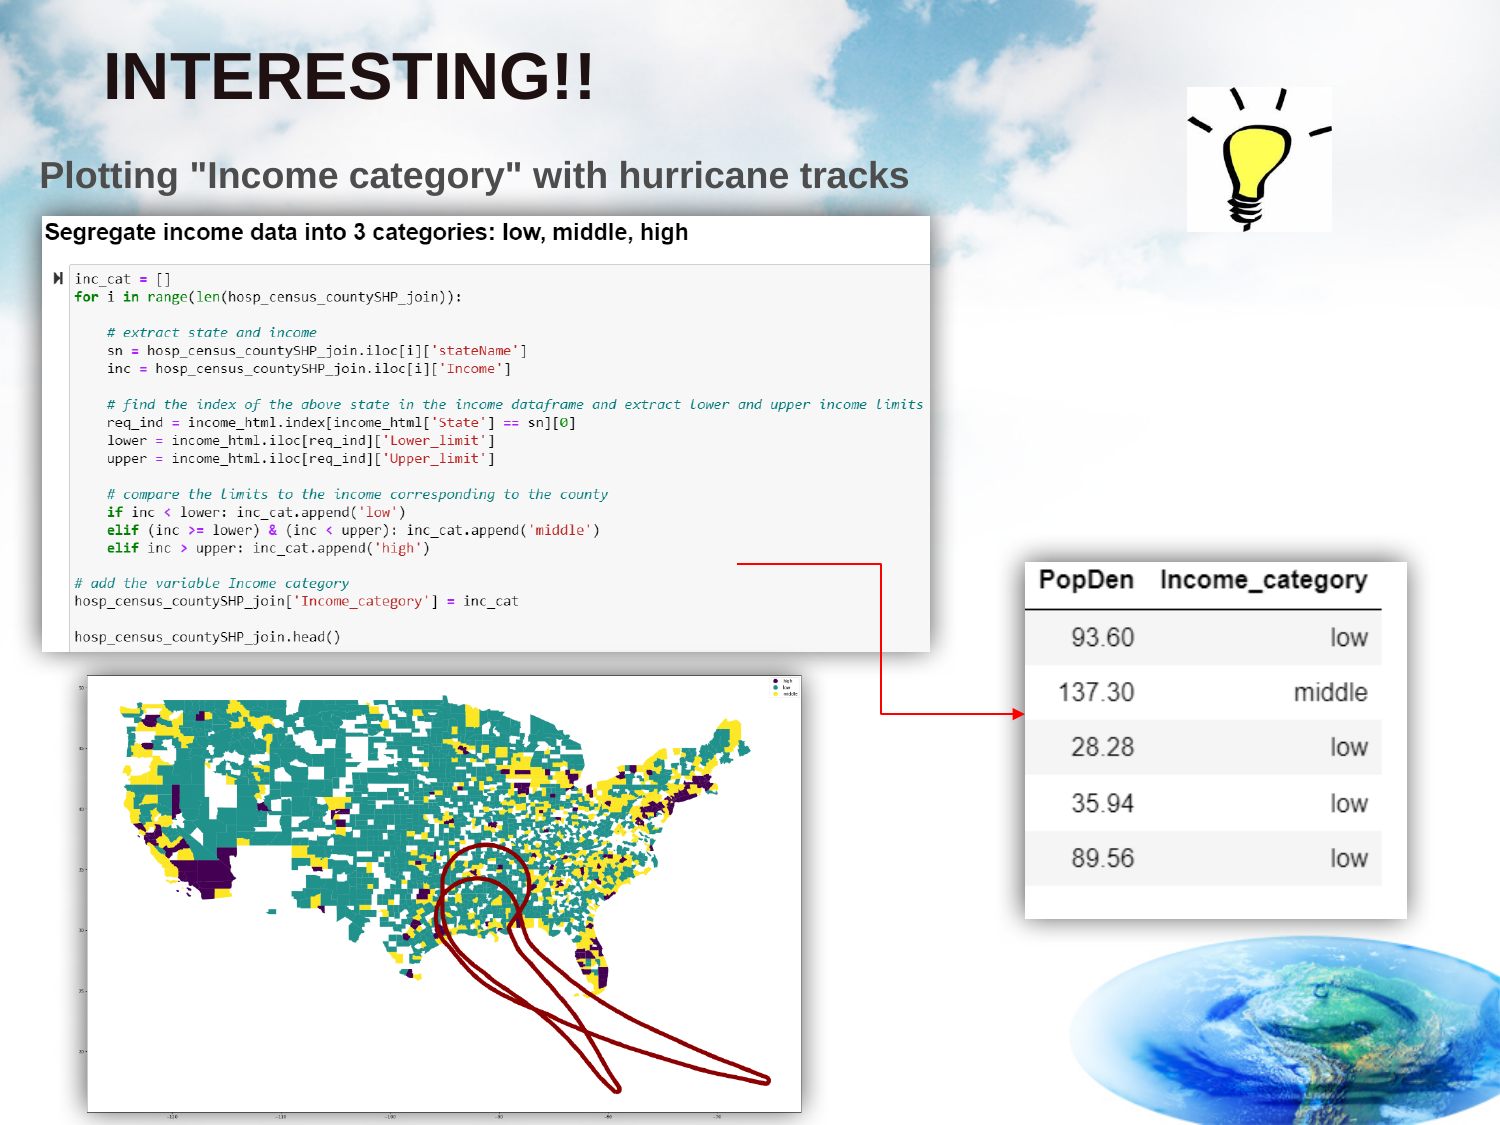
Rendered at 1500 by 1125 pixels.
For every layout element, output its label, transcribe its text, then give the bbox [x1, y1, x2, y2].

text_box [737, 563, 1026, 715]
title INTERESTING!! [88, 30, 1081, 115]
text_box Plotting "Income category" with hurricane tracks [24, 143, 932, 204]
picture [0, 0, 1500, 1125]
